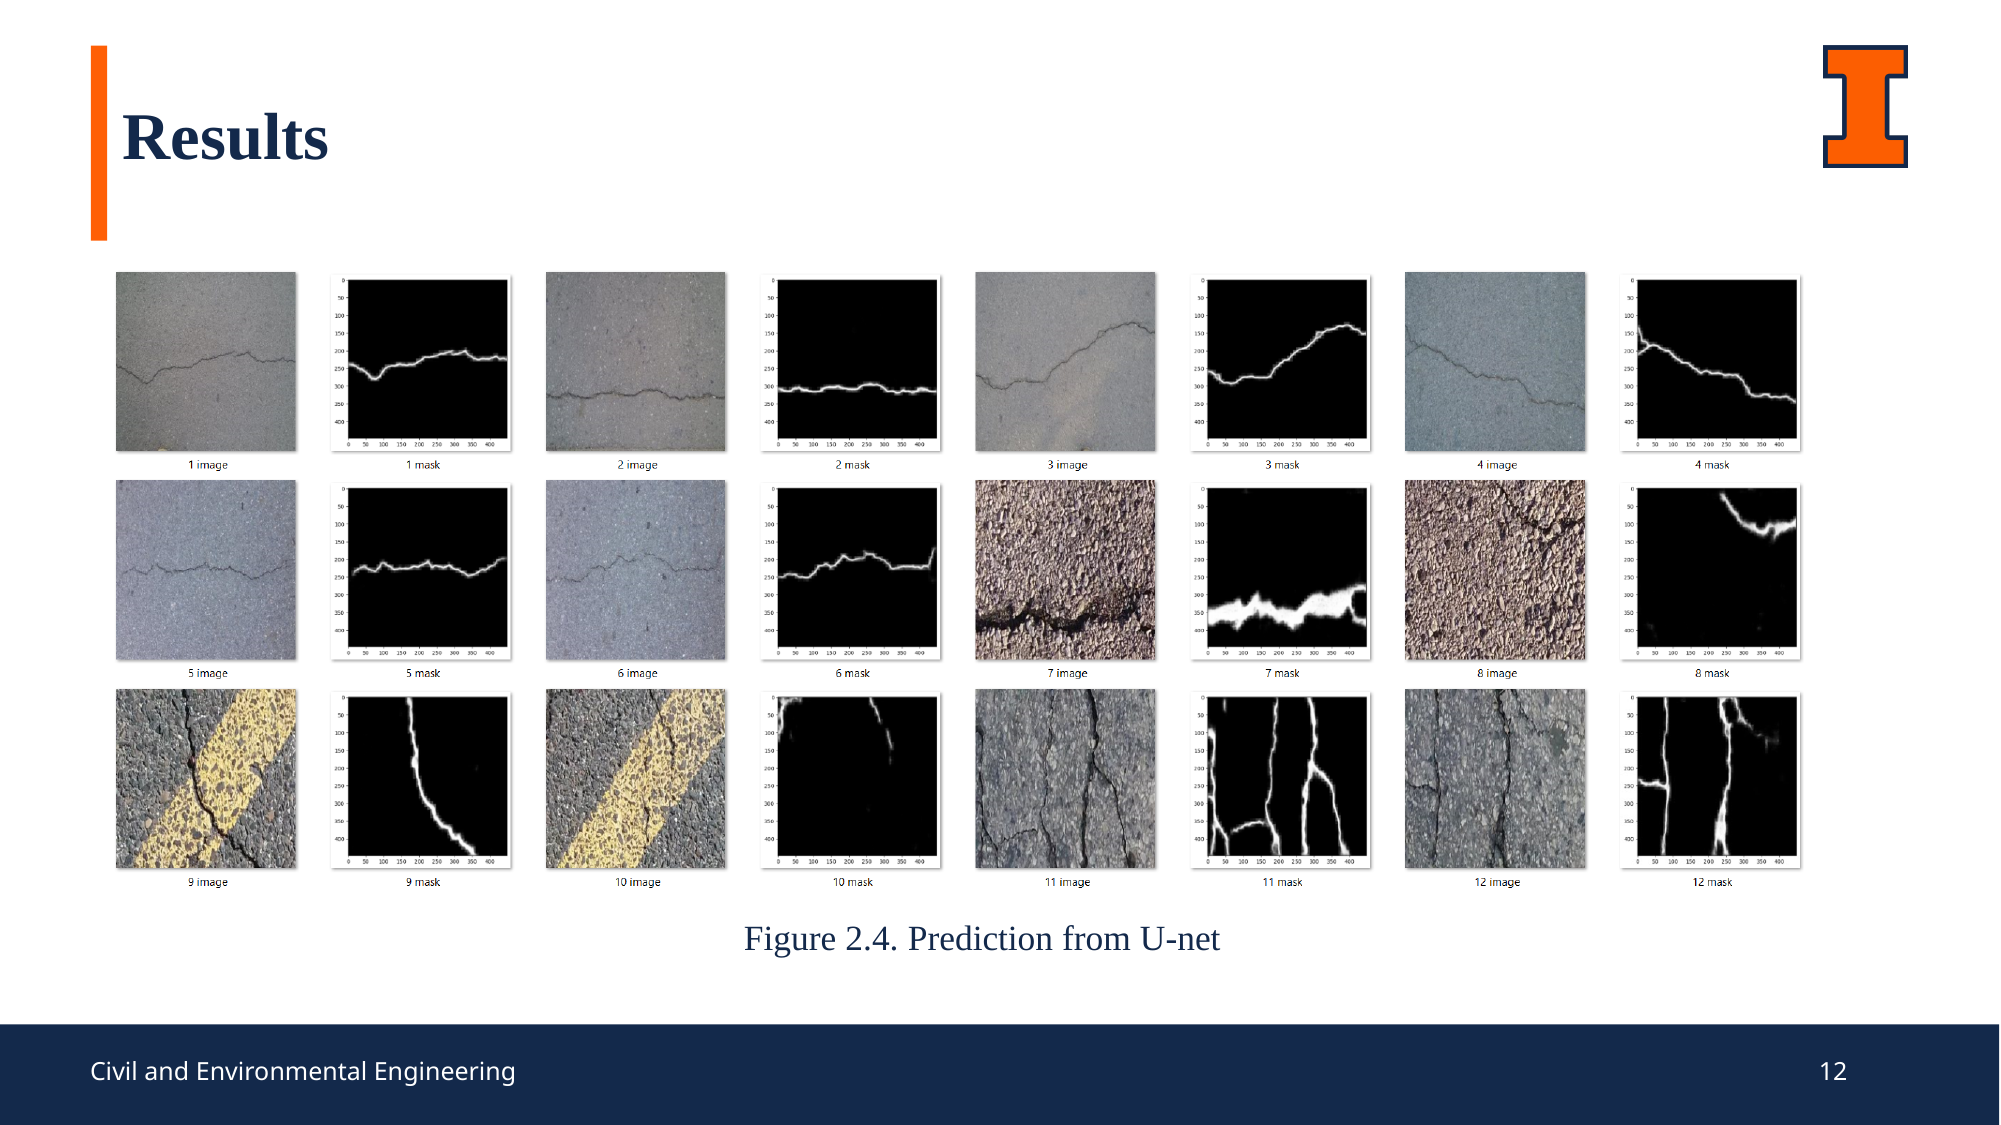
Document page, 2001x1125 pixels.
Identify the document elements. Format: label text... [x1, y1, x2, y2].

list Results [107, 45, 1809, 241]
picture [106, 261, 1809, 892]
list Civil and Environmental Engineering [75, 1042, 1412, 1103]
picture [1823, 45, 1908, 168]
slide_number 12 [1412, 1042, 1863, 1103]
text_box Figure 2.4. Prediction from U-net [728, 912, 1271, 973]
